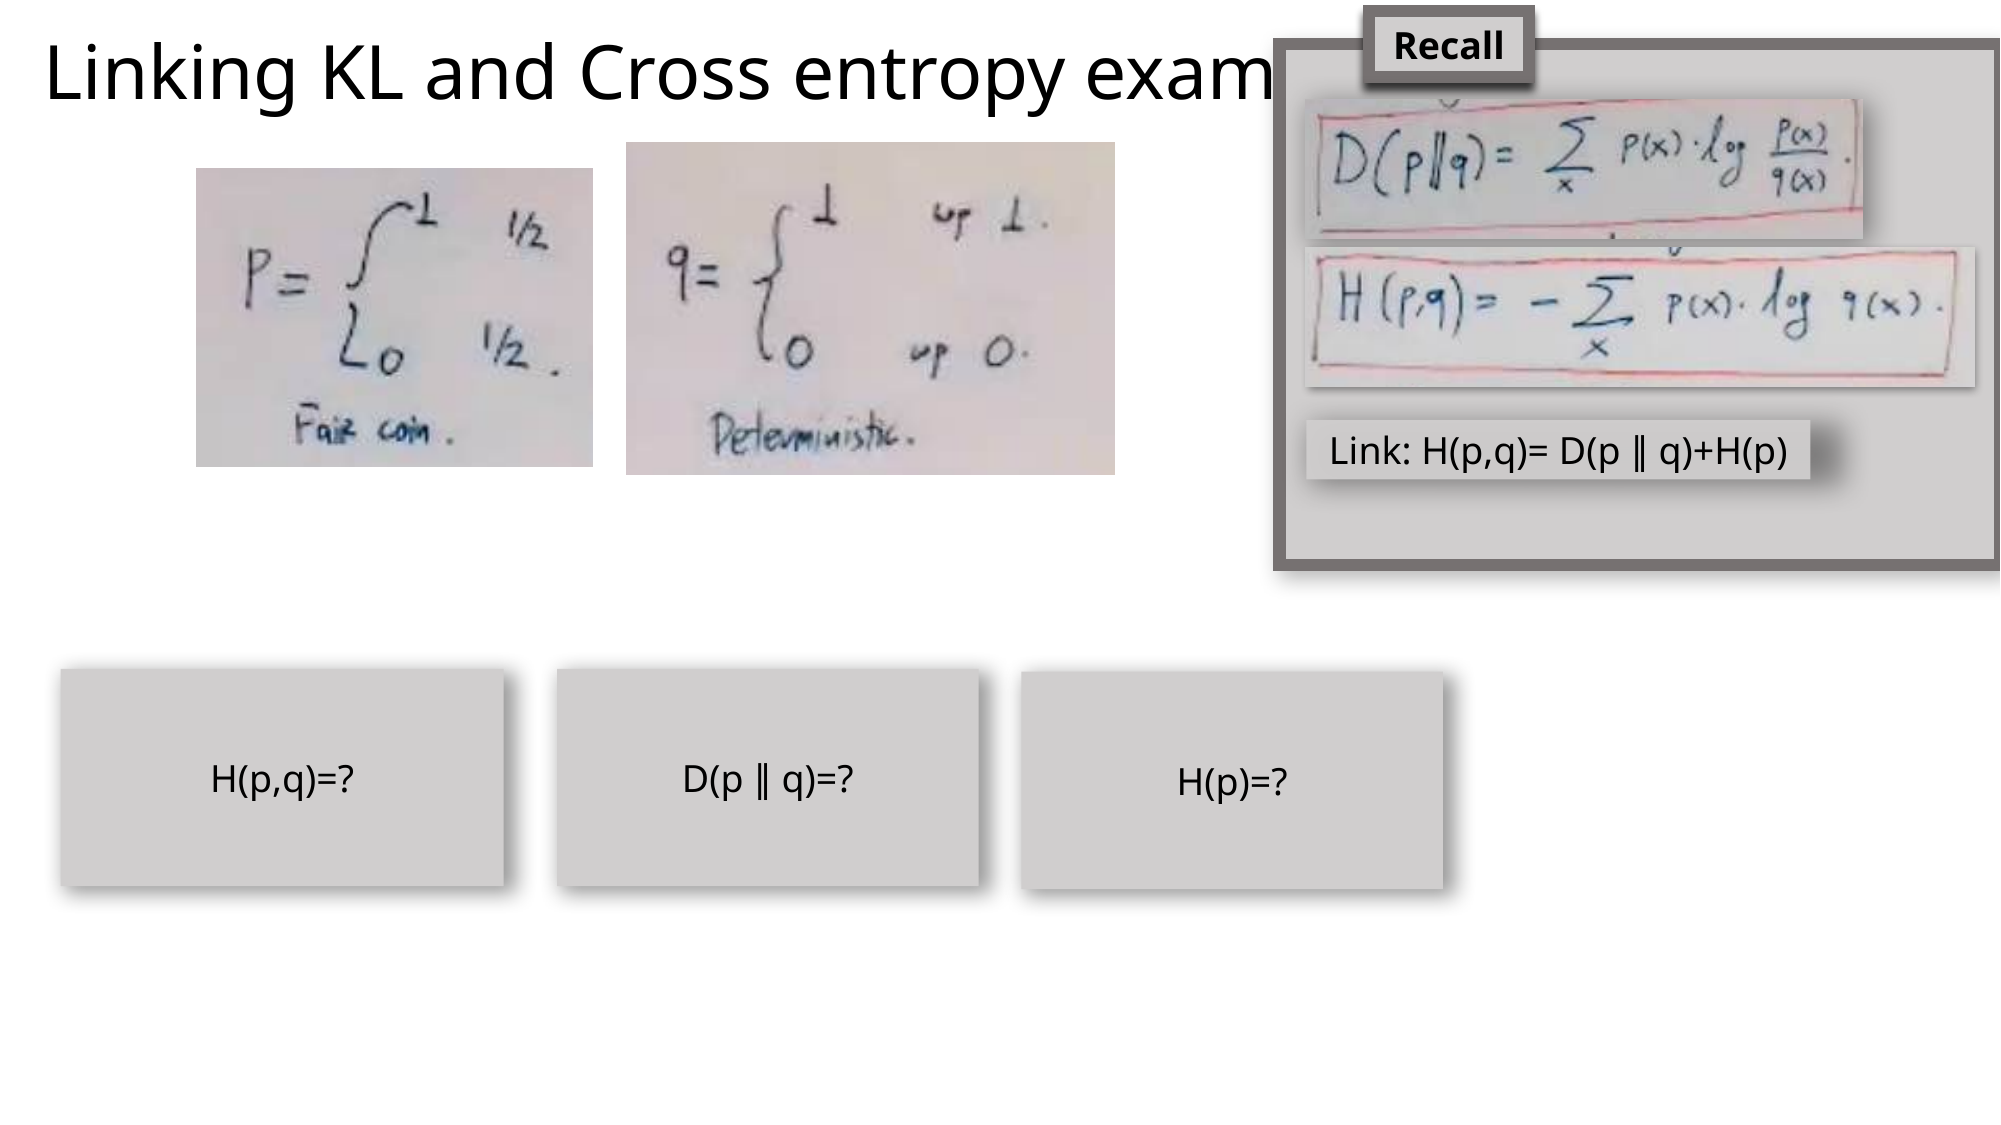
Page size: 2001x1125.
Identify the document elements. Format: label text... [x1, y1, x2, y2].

picture [1305, 247, 1975, 387]
picture [1305, 99, 1863, 240]
picture [626, 142, 1115, 475]
picture [196, 168, 593, 467]
text_box H(p)=? [1020, 671, 1444, 890]
text_box D(p ∥ q)=? [556, 668, 980, 887]
text_box H(p,q)=? [60, 668, 505, 887]
text_box Recall [1368, 10, 1530, 78]
title Linking KL and Cross entropy example [28, 0, 1754, 184]
text_box [1278, 43, 2000, 566]
text_box Link: H(p,q)= D(p ∥ q)+H(p) [1306, 419, 1811, 480]
